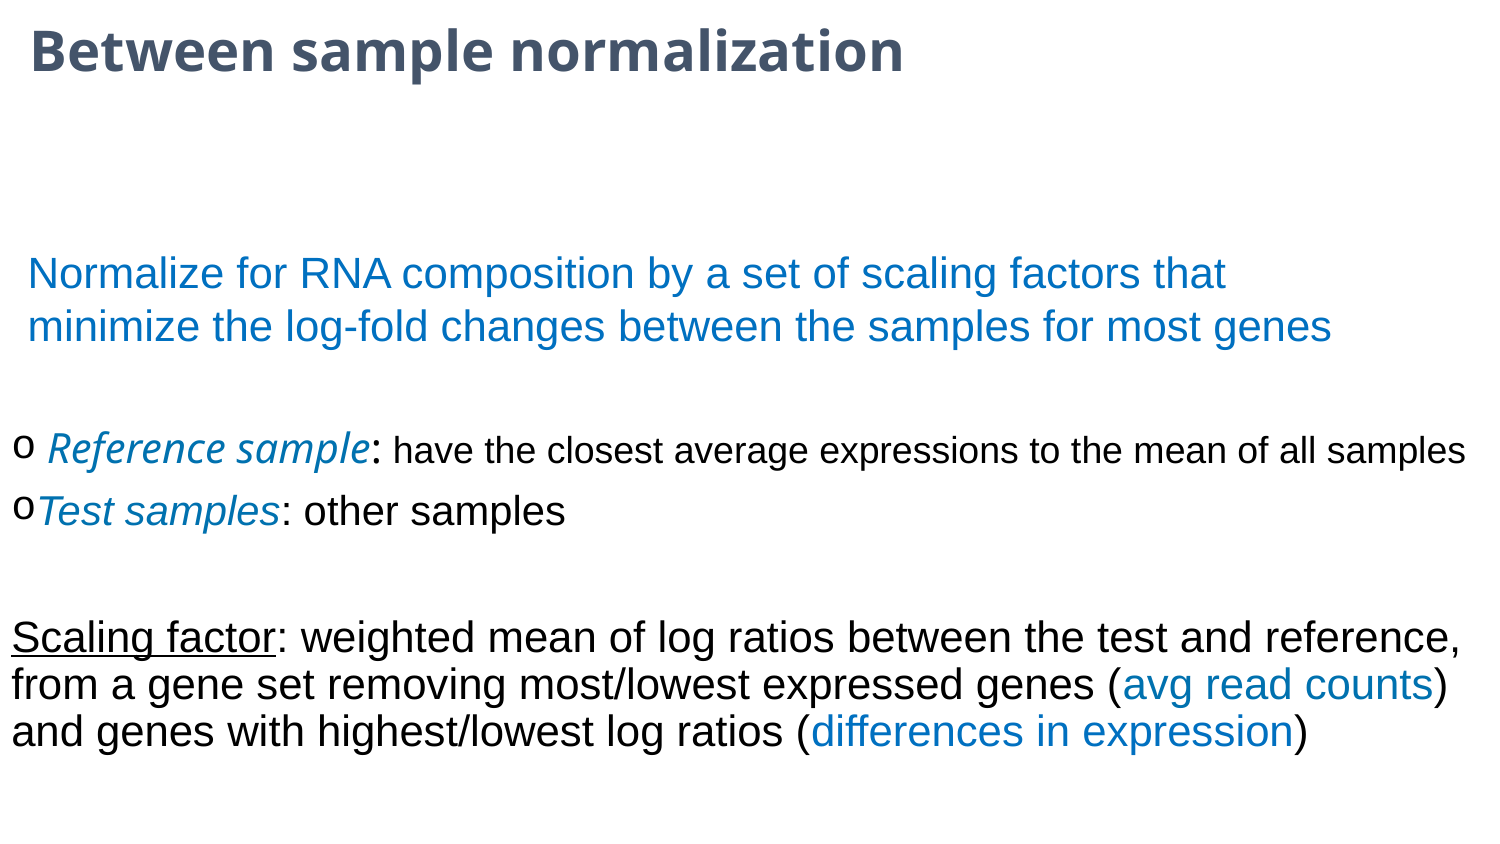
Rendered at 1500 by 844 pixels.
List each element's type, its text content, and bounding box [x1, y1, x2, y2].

text_box Reference sample: have the closest average expressions to the mean of all samples Test samples: other samples Scaling factor: weighted mean of log ratios between the test and reference, from a gene set removing most/lowest expressed genes (avg read counts) and genes with highest/lowest log ratios (differences in expression) [0, 421, 1500, 841]
text_box Between sample normalization [29, 22, 1500, 144]
text_box Normalize for RNA composition by a set of scaling factors that minimize the log-fold changes between the samples for most genes [16, 239, 1414, 357]
